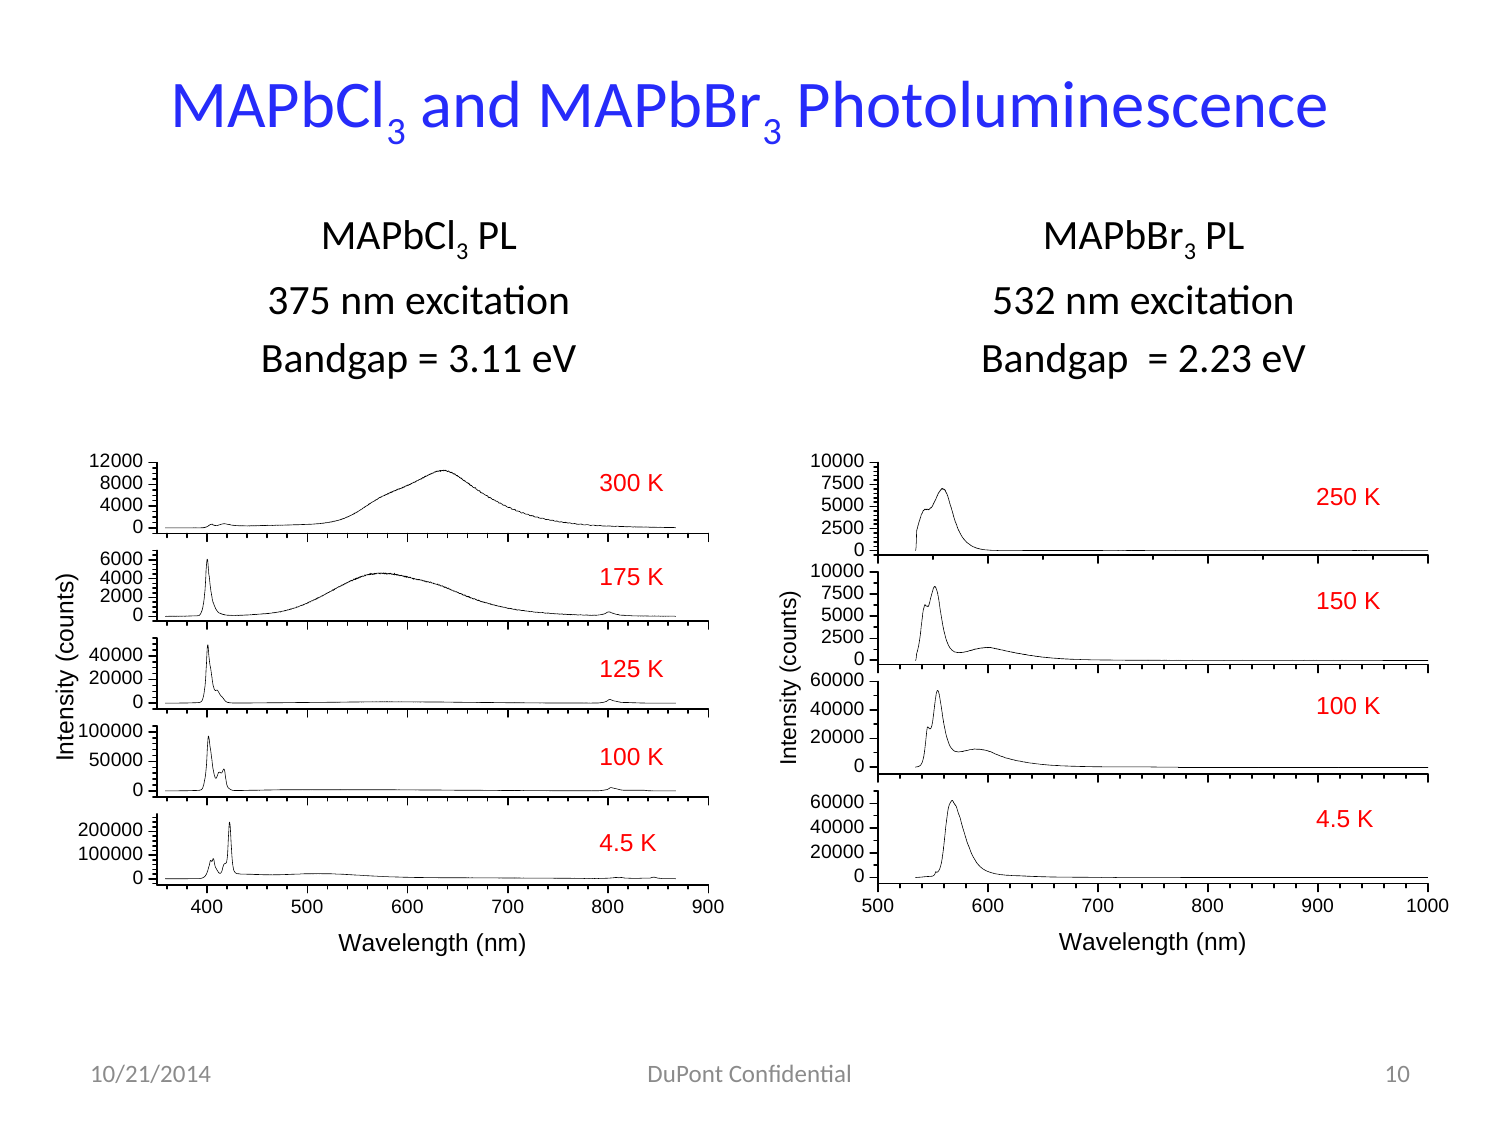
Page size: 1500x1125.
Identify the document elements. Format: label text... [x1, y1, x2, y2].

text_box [12, 412, 763, 1000]
list MAPbBr3 PL 532 nm excitation Bandgap = 2.23 eV [812, 200, 1475, 288]
list MAPbCl3 PL 375 nm excitation Bandgap = 3.11 eV [87, 200, 750, 288]
title MAPbCl3 and MAPbBr3 Photoluminescence [75, 12, 1425, 200]
footer DuPont Confidential [512, 1042, 988, 1103]
slide_number 10 [1074, 1042, 1425, 1103]
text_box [763, 412, 1488, 999]
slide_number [75, 1042, 425, 1103]
